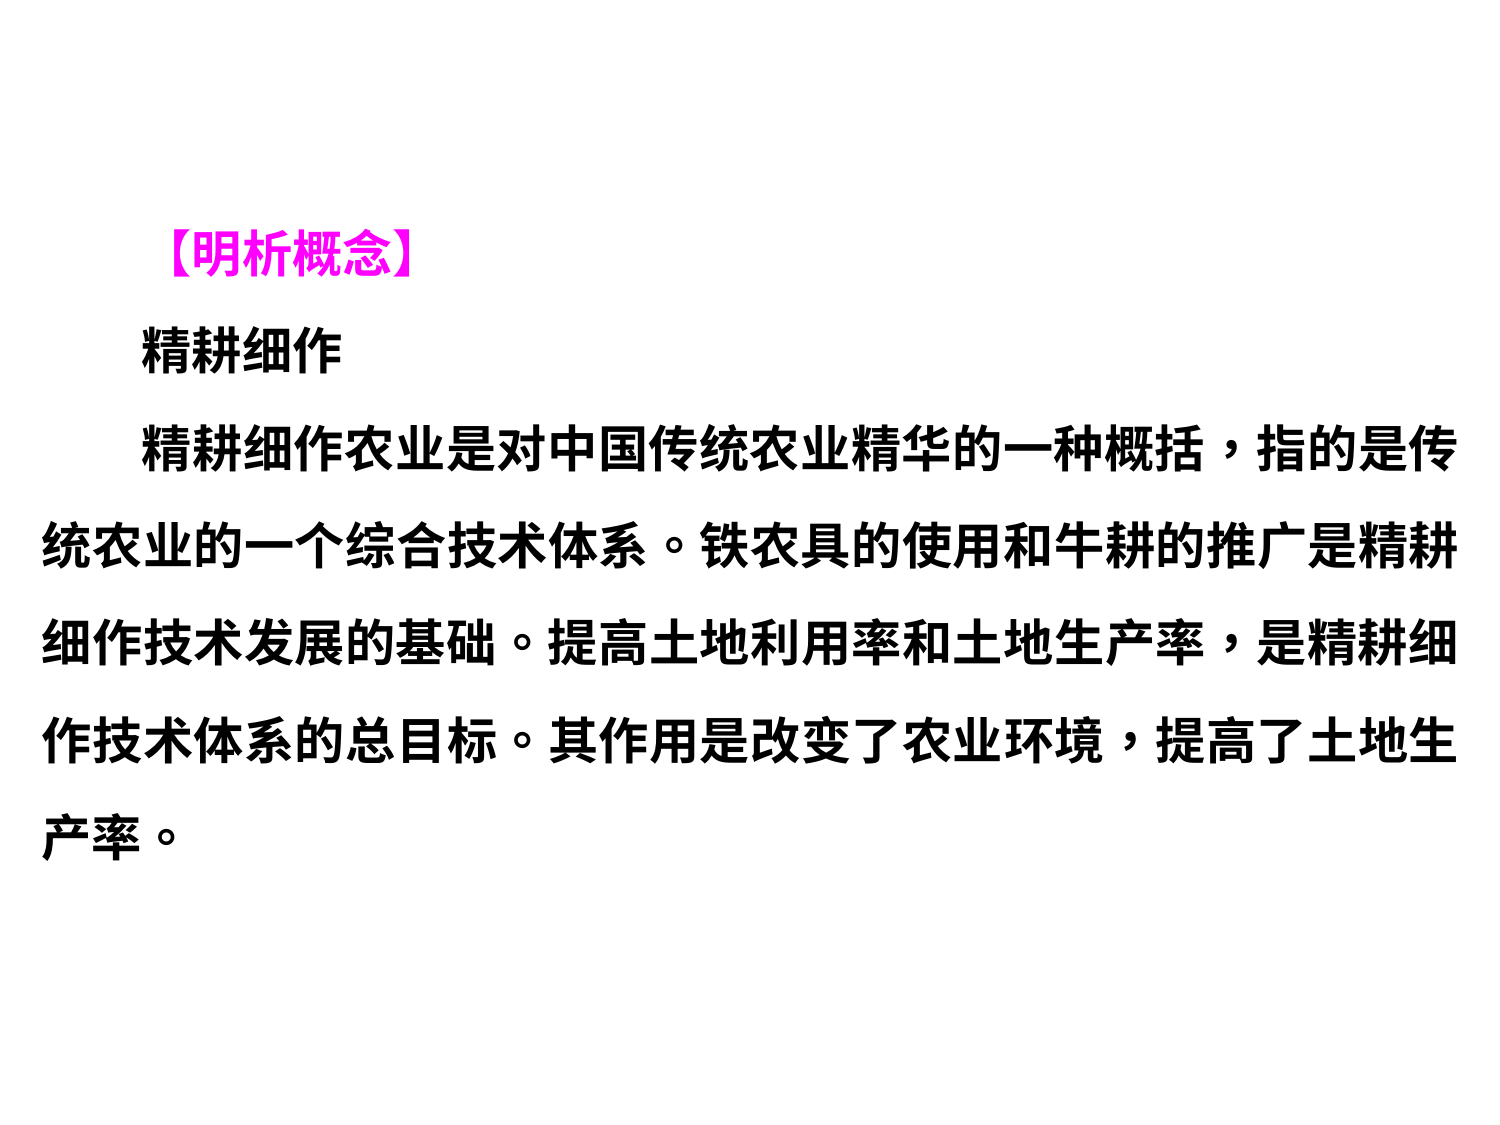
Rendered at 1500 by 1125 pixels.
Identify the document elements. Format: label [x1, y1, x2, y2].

text_box [41, 222, 1459, 904]
